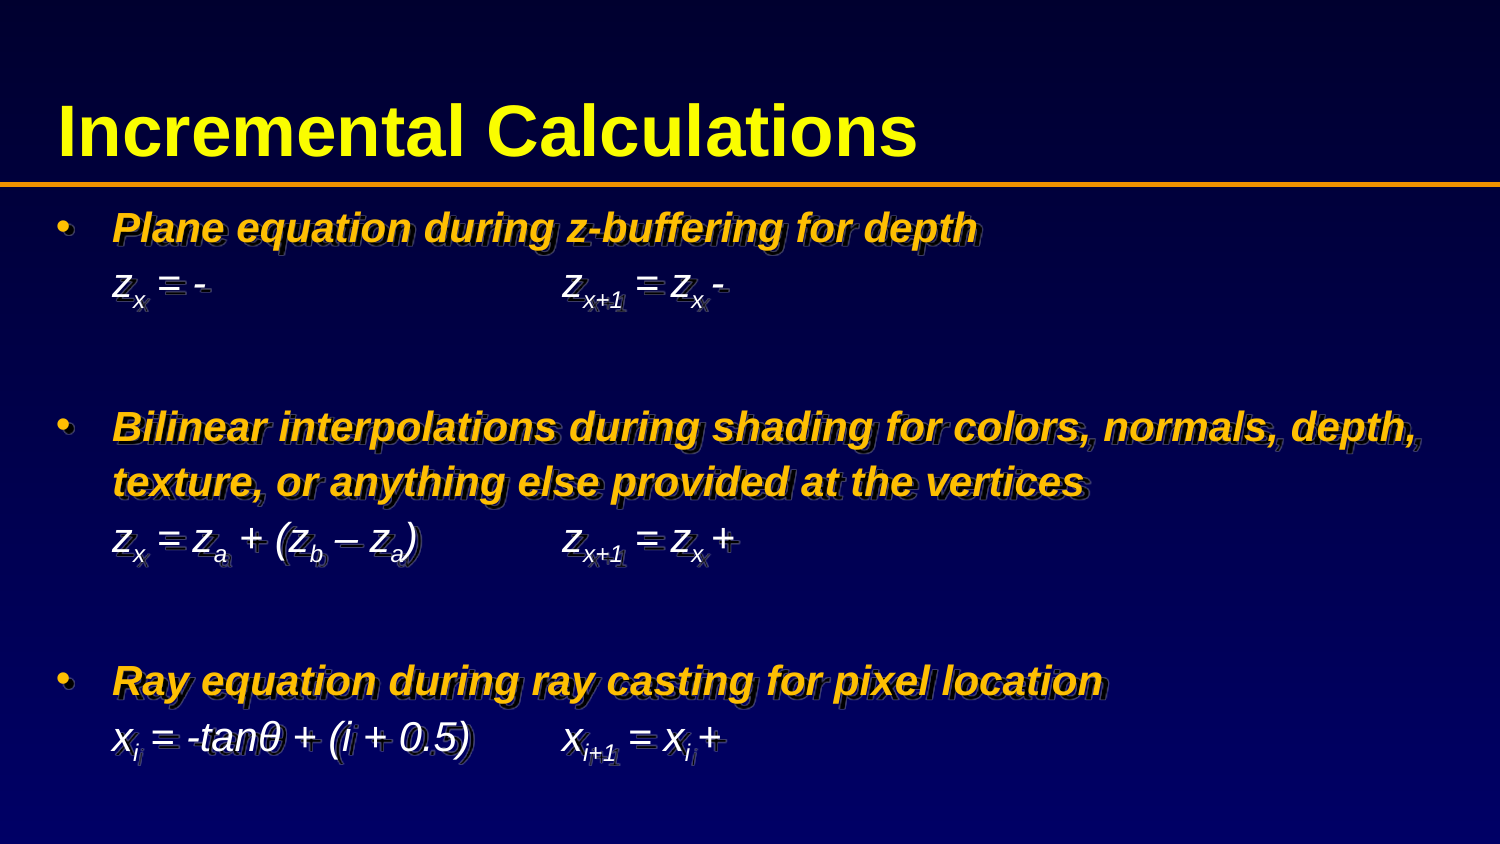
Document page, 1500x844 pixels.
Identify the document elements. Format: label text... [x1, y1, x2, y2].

title Incremental Calculations [42, 37, 1450, 179]
